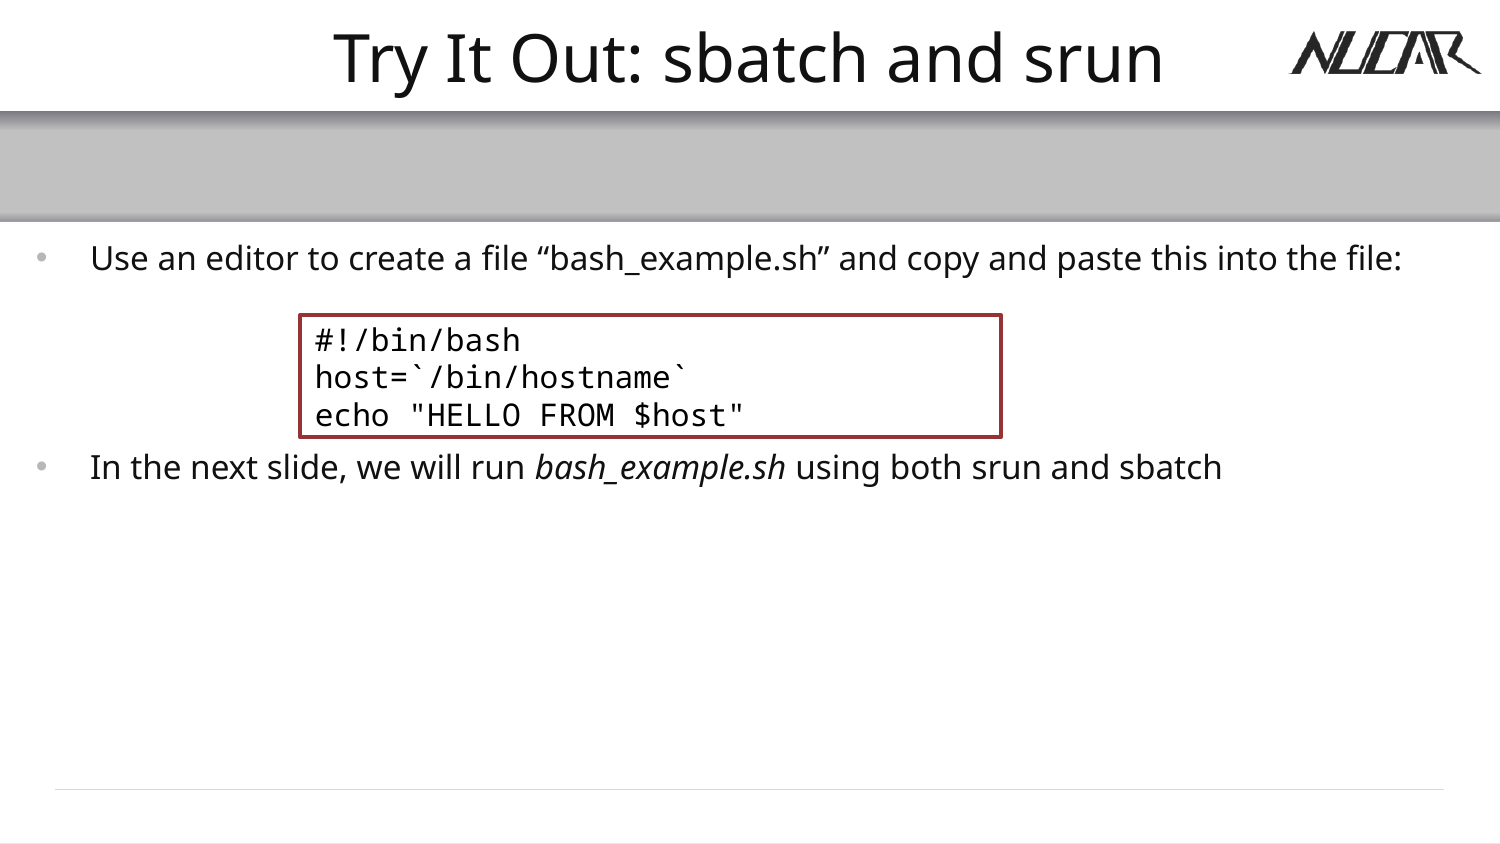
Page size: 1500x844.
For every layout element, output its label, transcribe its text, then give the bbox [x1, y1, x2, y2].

text_box #!/bin/bash host=`/bin/hostname` echo "HELLO FROM $host" [298, 313, 1003, 439]
title Try It Out: sbatch and srun [97, 0, 1403, 111]
list Use an editor to create a file “bash_example.sh” and copy and paste this into the file: In the next slide, we will run bash_example.sh using both srun and sbatch [0, 221, 1500, 735]
